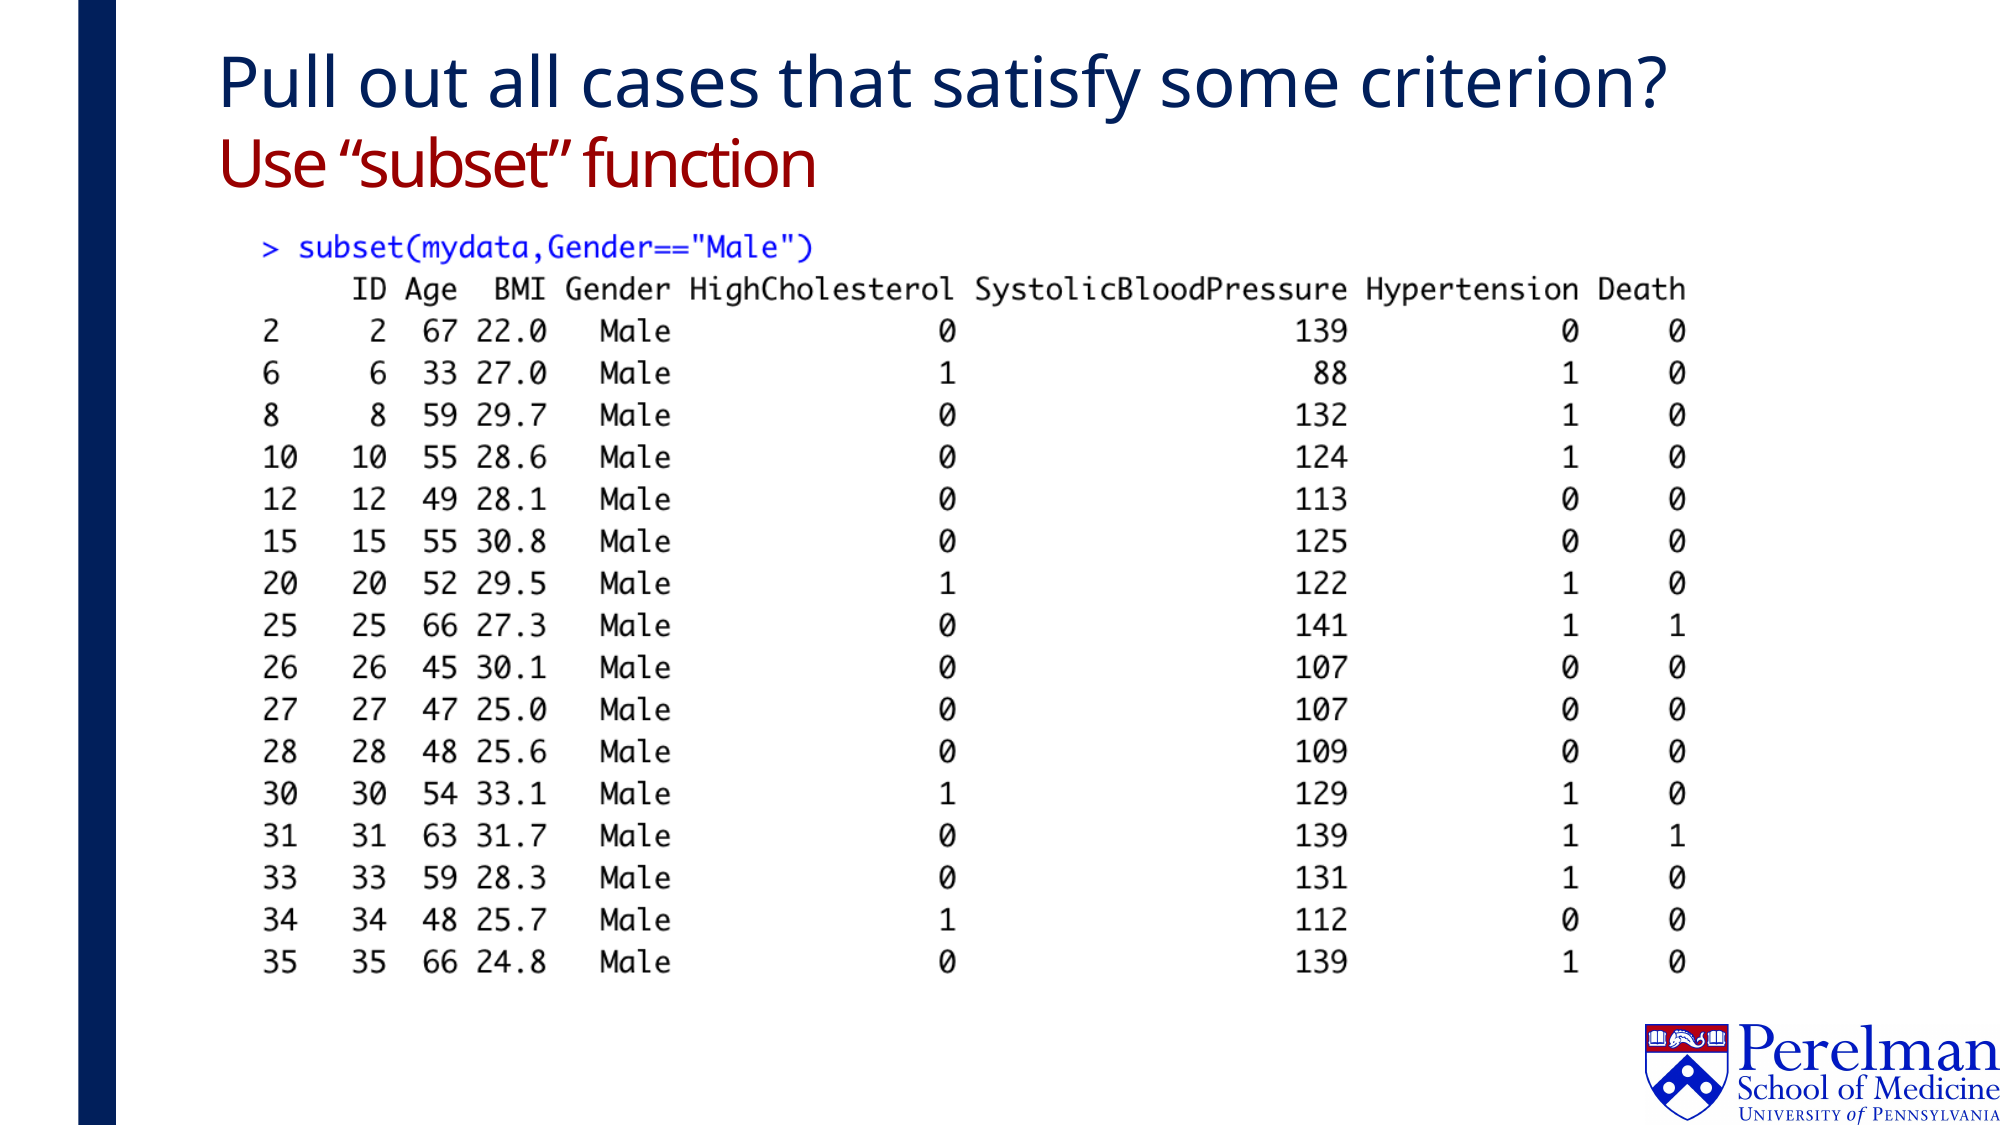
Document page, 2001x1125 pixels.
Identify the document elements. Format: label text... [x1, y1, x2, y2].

picture [1645, 1024, 2000, 1125]
title Use “subset” function [216, 121, 1529, 310]
text_box Pull out all cases that satisfy some criterion? [215, 40, 1701, 122]
picture [250, 230, 1701, 985]
